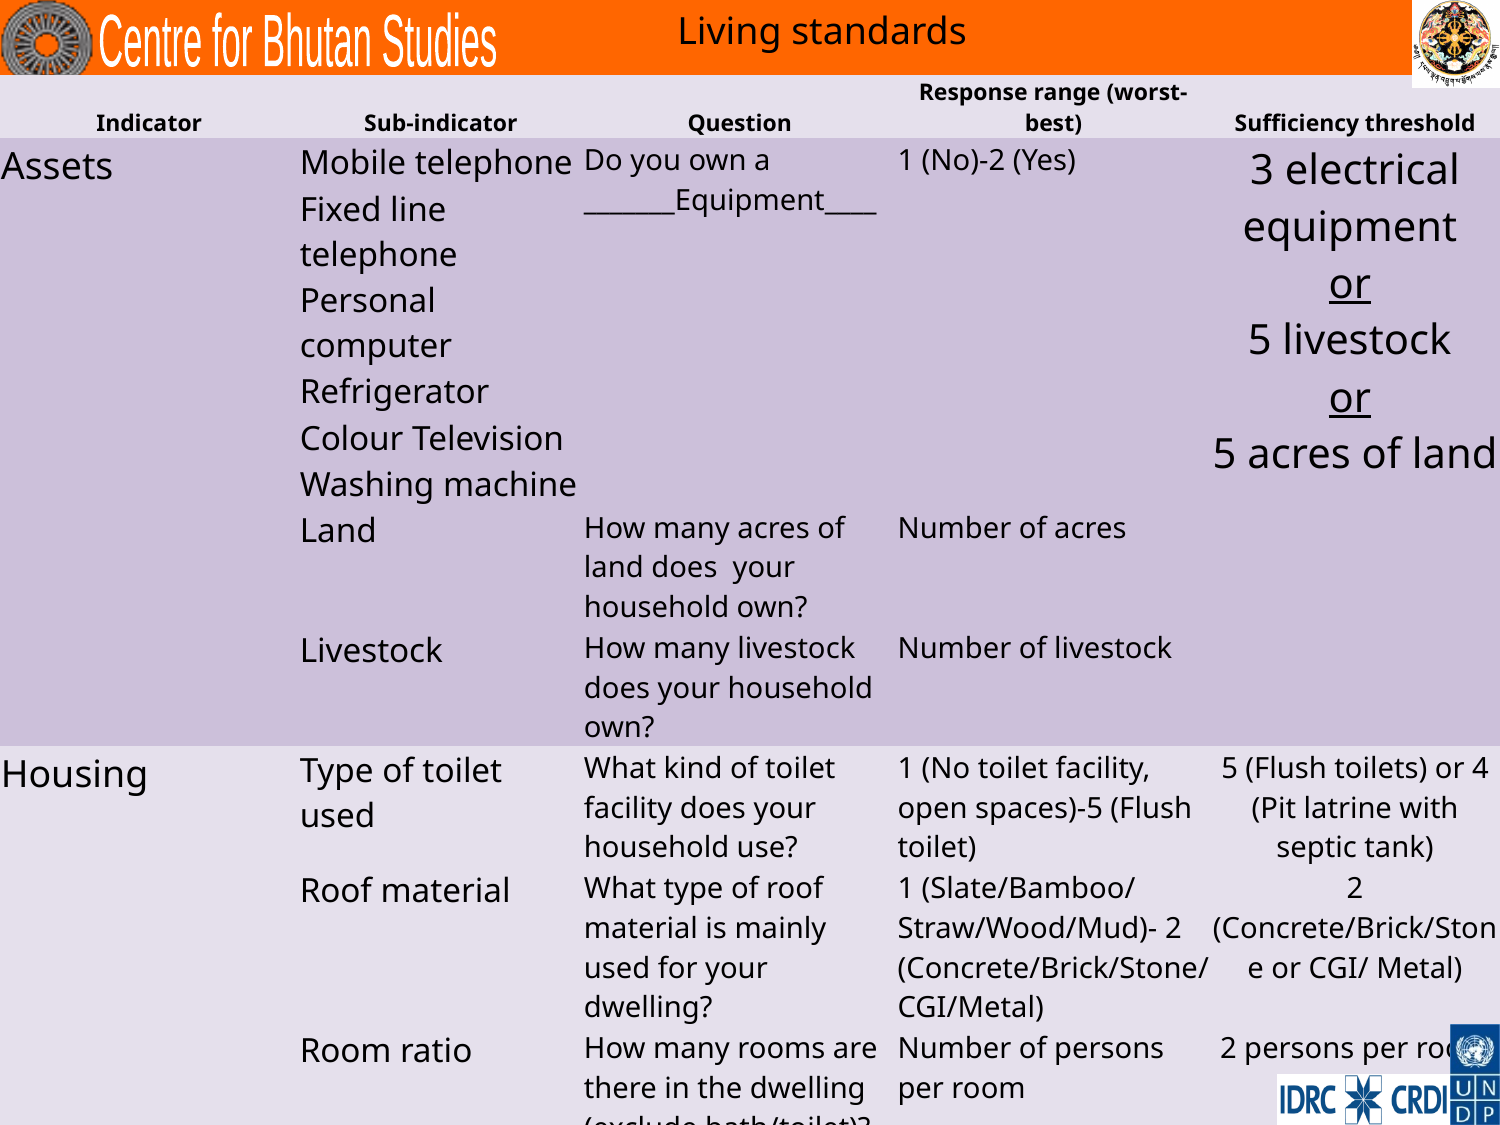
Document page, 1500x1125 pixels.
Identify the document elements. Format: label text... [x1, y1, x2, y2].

table_header Question [583, 75, 897, 138]
table_cell 1 (Slate/Bamboo/ Straw/Wood/Mud)- 2 (Concrete/Brick/Stone/CGI/Metal) [897, 867, 1210, 1026]
picture [1277, 1024, 1500, 1125]
table_cell Assets [0, 138, 299, 746]
picture [1412, 0, 1500, 88]
table_cell Do you own a _______Equipment____ [583, 138, 897, 506]
table_cell Mobile telephone [299, 138, 583, 185]
table_cell Livestock [299, 626, 583, 746]
table_cell 3 electrical equipment or 5 livestock or 5 acres of land [1210, 138, 1500, 746]
table_cell Roof material [299, 867, 583, 1026]
table_cell What kind of toilet facility does your household use? [583, 746, 897, 867]
table_cell Type of toilet used [299, 746, 583, 867]
picture [0, 0, 95, 92]
table_header Response range (worst-best) [897, 75, 1210, 138]
table_cell Fixed line telephone [299, 185, 583, 276]
table_header Indicator [0, 75, 299, 138]
table_cell Refrigerator [299, 367, 583, 414]
table_header Sub-indicator [299, 75, 583, 138]
table_cell 2 persons per room or less [1210, 1026, 1447, 1125]
table_cell Personal computer [299, 276, 583, 367]
table_cell Number of livestock [897, 626, 1210, 746]
table_cell 5 (Flush toilets) or 4 (Pit latrine with septic tank) [1210, 746, 1500, 867]
table_header Sufficiency threshold [1210, 75, 1500, 138]
text_box Living standards [662, 0, 1300, 60]
table_cell Colour Television [299, 414, 583, 460]
table_cell Land [299, 506, 583, 626]
table_cell 1 (No)-2 (Yes) [897, 138, 1210, 506]
table_cell 2 (Concrete/Brick/Stone or CGI/ Metal) [1210, 867, 1500, 1026]
table_cell Number of persons per room [897, 1026, 1210, 1125]
table_cell What type of roof material is mainly used for your dwelling? [583, 867, 897, 1026]
table_cell How many livestock does your household own? [583, 626, 897, 746]
text_box [96, 0, 1410, 75]
table_cell Housing [0, 746, 299, 1125]
table_cell How many acres of land does your household own? [583, 506, 897, 626]
table_cell Number of acres [897, 506, 1210, 626]
table_cell 1 (No toilet facility, open spaces)-5 (Flush toilet) [897, 746, 1210, 867]
table_cell Room ratio [299, 1026, 583, 1125]
table_cell Washing machine [299, 460, 583, 506]
table_cell How many rooms are there in the dwelling (exclude bath/toilet)? [583, 1026, 897, 1125]
